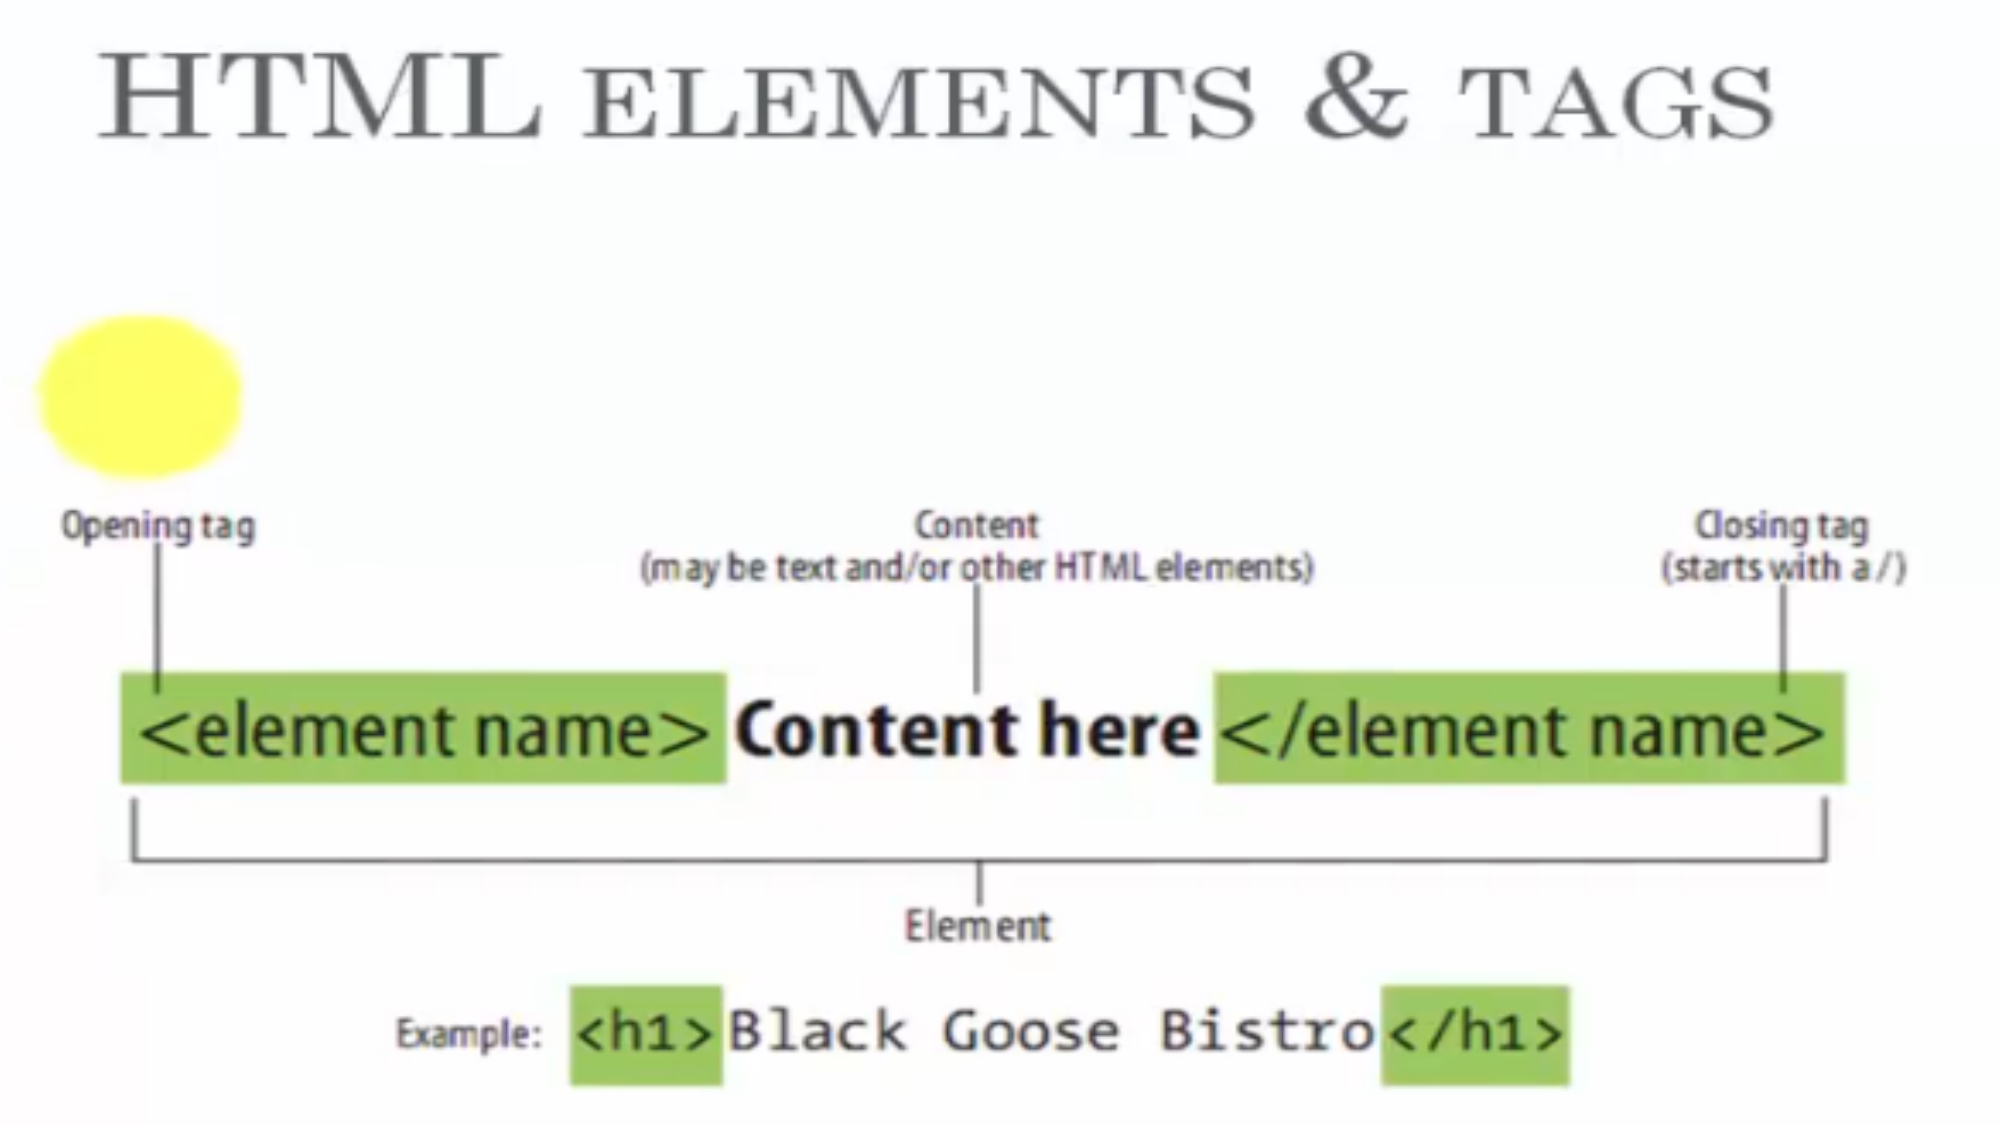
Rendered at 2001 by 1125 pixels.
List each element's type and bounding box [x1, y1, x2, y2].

list [0, 0, 2000, 1125]
